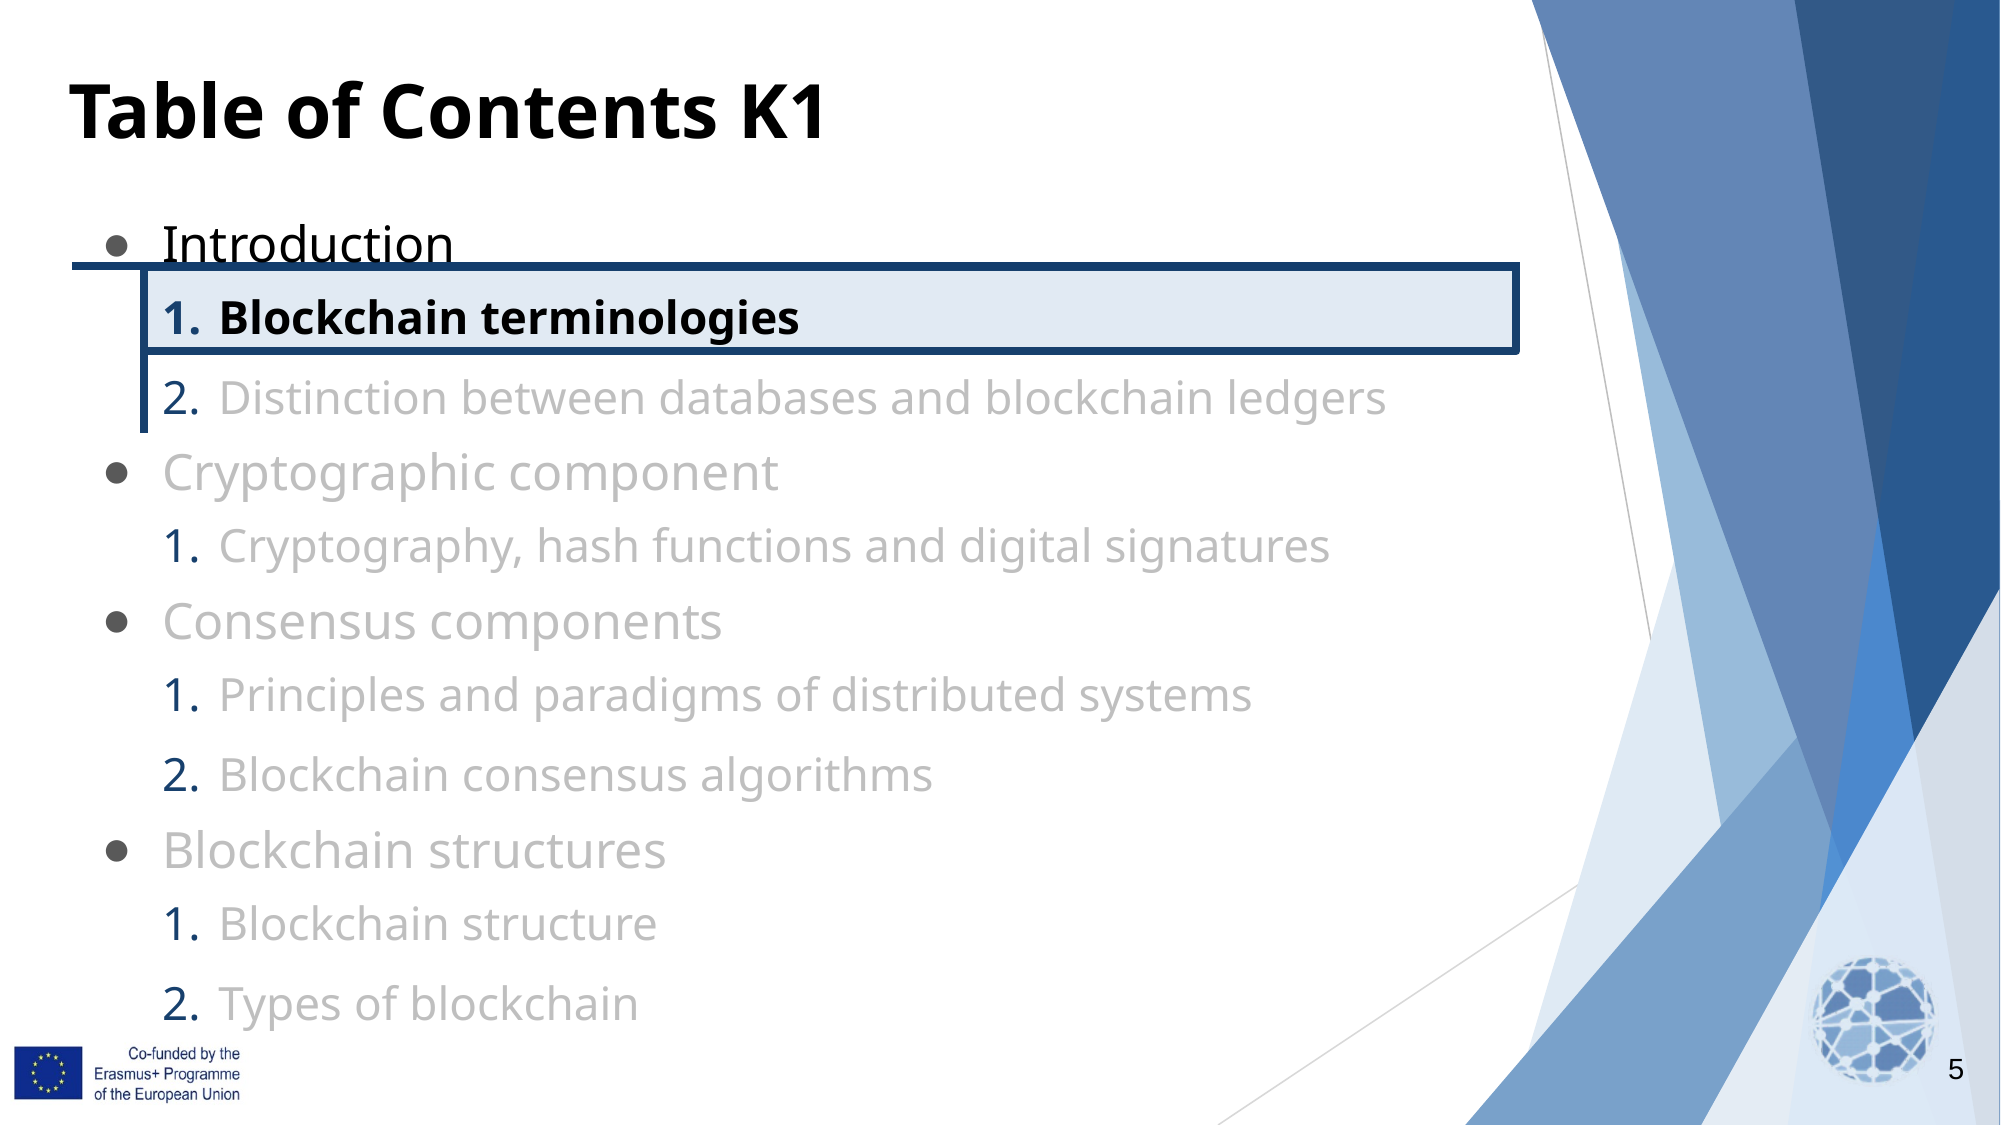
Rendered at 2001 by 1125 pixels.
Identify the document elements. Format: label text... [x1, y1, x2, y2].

picture [0, 1031, 251, 1115]
text_box Introduction Blockchain terminologies Distinction between databases and blockchain ledgers Cryptographic component Cryptography, hash functions and digital signatures Consensus components Principles and paradigms of distributed systems Blockchain consensus algorithms Blockchain structures Blockchain structure Types of blockchain [71, 273, 1517, 982]
picture [1787, 955, 1959, 1087]
text_box Introduction Blockchain terminologies Distinction between databases and blockchain ledgers Cryptographic component Cryptography, hash functions and digital signatures Consensus components Principles and paradigms of distributed systems Blockchain consensus algorithms Blockchain structures Blockchain structure Types of blockchain [71, 189, 1517, 265]
text_box Table of Contents K1 [53, 49, 1658, 189]
picture [1952, 1061, 1959, 1067]
